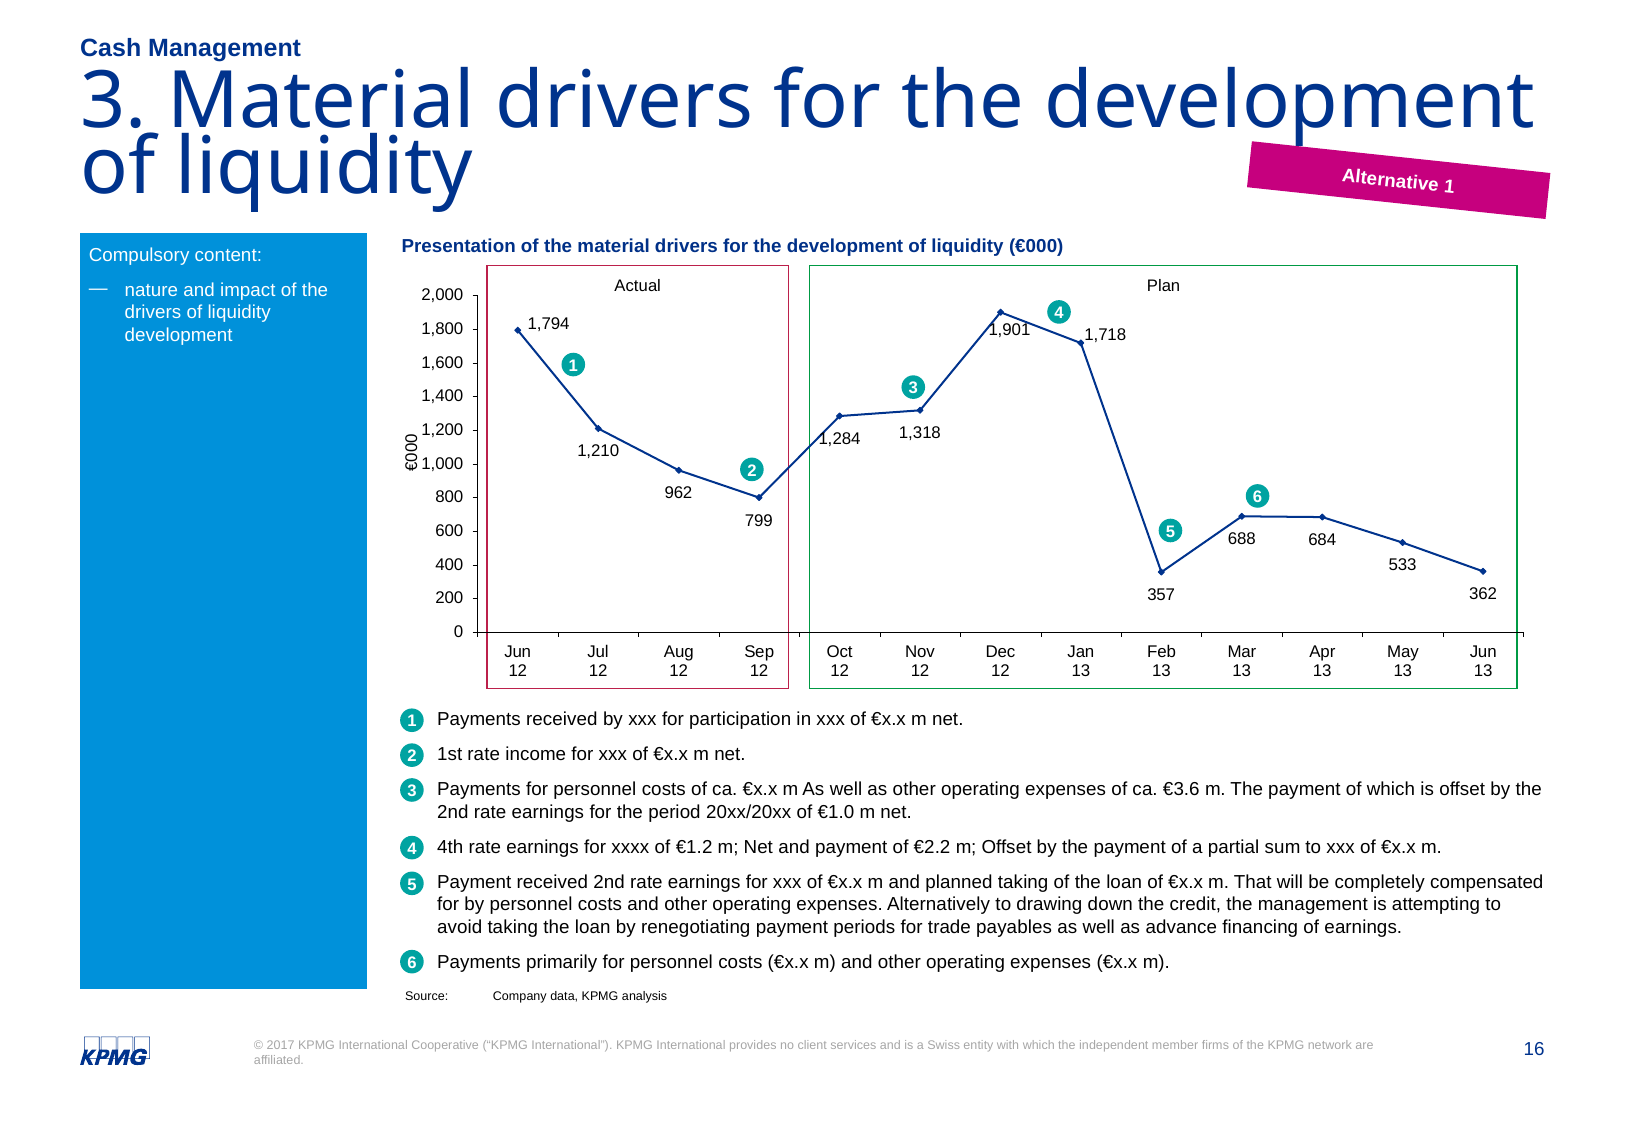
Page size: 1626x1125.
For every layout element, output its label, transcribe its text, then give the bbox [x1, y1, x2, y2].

title 3. Material drivers for the development of liquidity [80, 74, 1544, 193]
text_box 2 [400, 743, 424, 767]
list Payments received by xxx for participation in xxx of €x.x m net. 1st rate income for xxx of €x.x m net. Payments for personnel costs of ca. €x.x m As well as other operating expenses of ca. €3.6 m. The payment of which is offset by the 2nd rate earnings for the period 20xx/20xx of €1.0 m net. 4th rate earnings for xxxx of €1.2 m; Net and payment of €2.2 m; Offset by the payment of a partial sum to xxx of €x.x m. Payment received 2nd rate earnings for xxx of €x.x m and planned taking of the loan of €x.x m. That will be completely compensated for by personnel costs and other operating expenses. Alternatively to drawing down the credit, the management is attempting to avoid taking the loan by renegotiating payment periods for trade payables as well as advance financing of earnings. Payments primarily for personnel costs (€x.x m) and other operating expenses (€x.x m). [401, 706, 1548, 989]
text_box 1 [400, 708, 424, 733]
text_box 3 [400, 778, 424, 802]
text_box Source: Company data, KPMG analysis [405, 987, 1544, 1003]
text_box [486, 265, 1518, 285]
text_box Alternative 1 [1245, 140, 1552, 221]
list Compulsory content: nature and impact of the drivers of liquidity development [80, 233, 367, 989]
text_box 4 [400, 835, 424, 860]
picture [377, 285, 1551, 689]
text_box 5 [400, 871, 424, 896]
text_box Presentation of the material drivers for the development of liquidity (€000) [401, 233, 1544, 271]
text_box 6 [400, 949, 424, 974]
list Cash Management [80, 33, 1490, 62]
